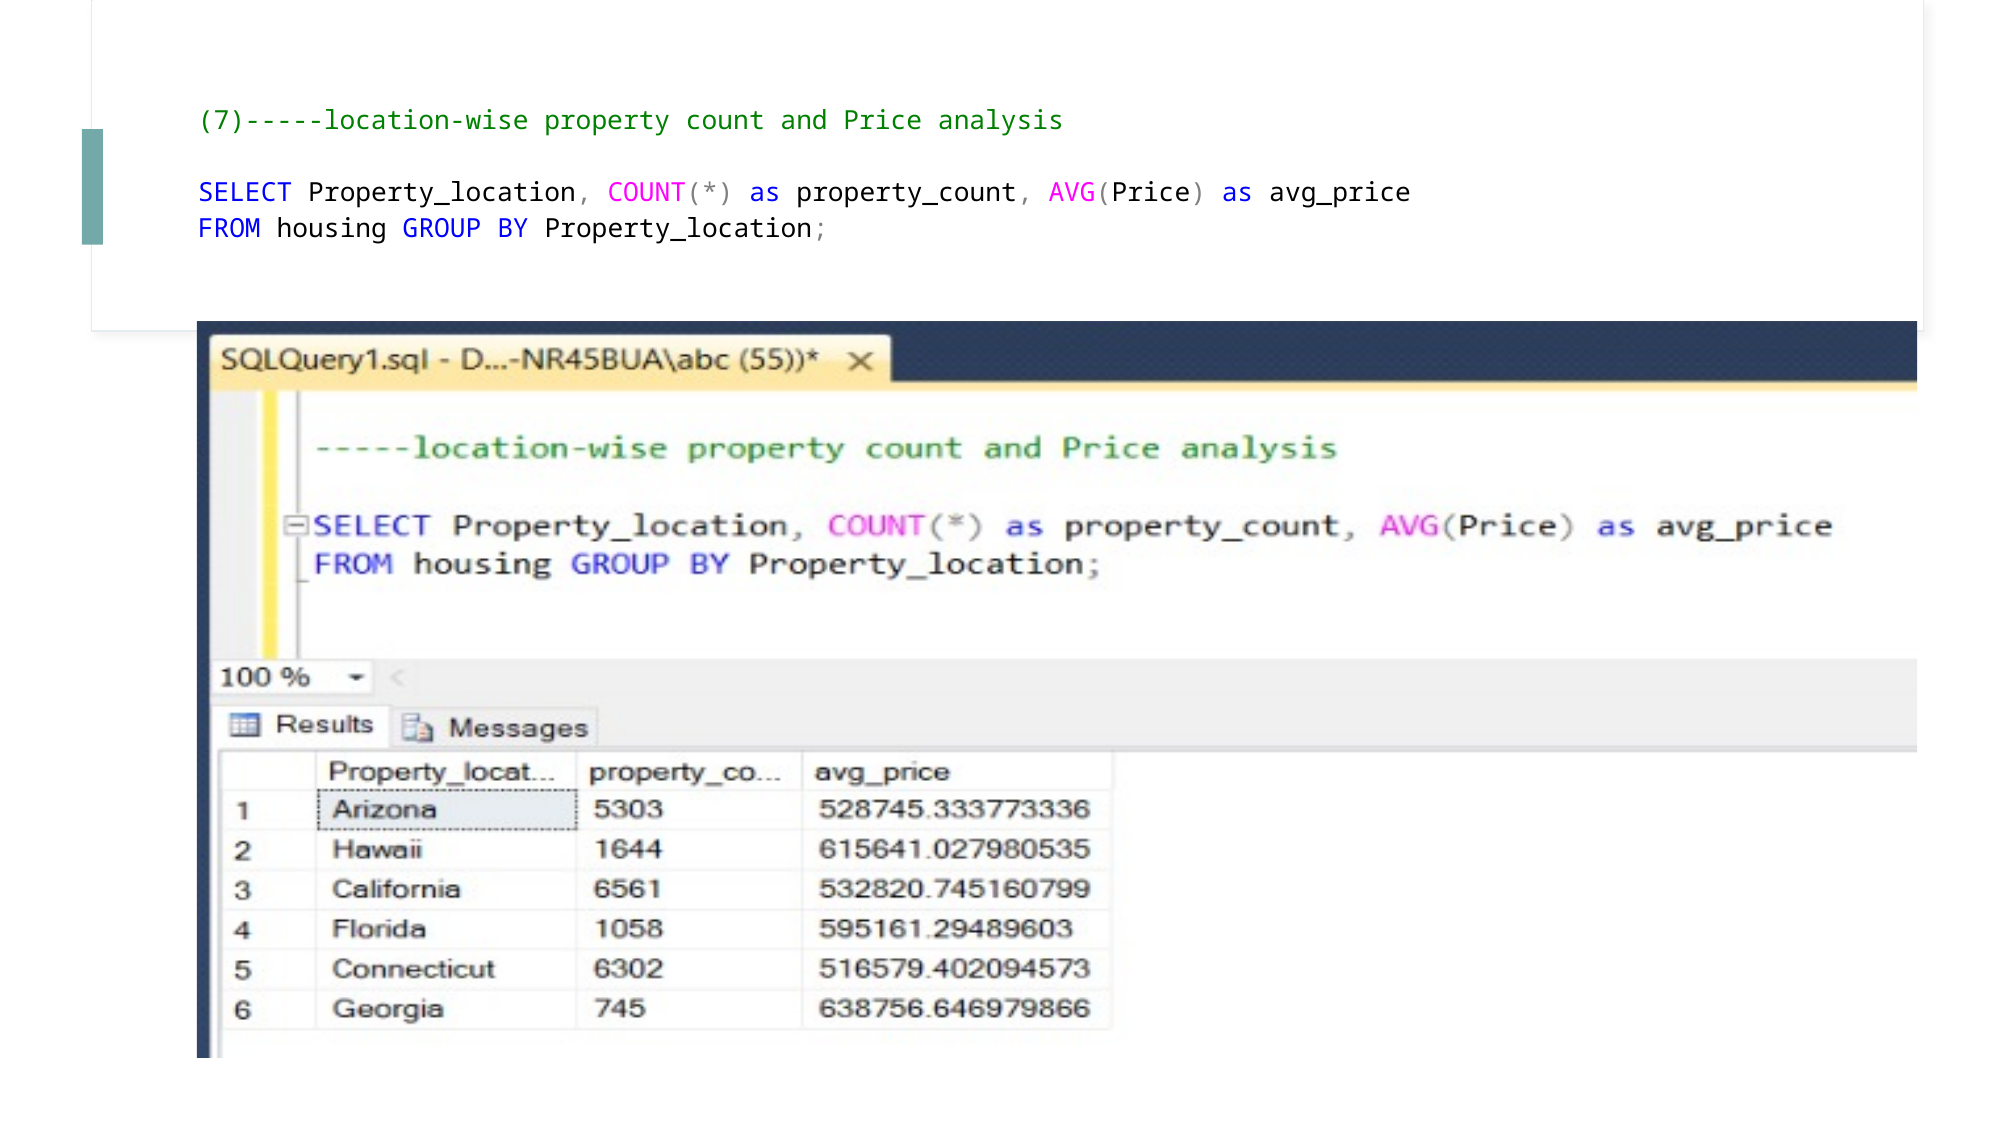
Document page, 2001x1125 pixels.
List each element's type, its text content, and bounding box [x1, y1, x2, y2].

title (7)-----location-wise property count and Price analysis SELECT Property_location, COUNT(*) as property_count, AVG(Price) as avg_price FROM housing GROUP BY Property_location; [183, 90, 1851, 284]
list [196, 321, 1918, 1058]
